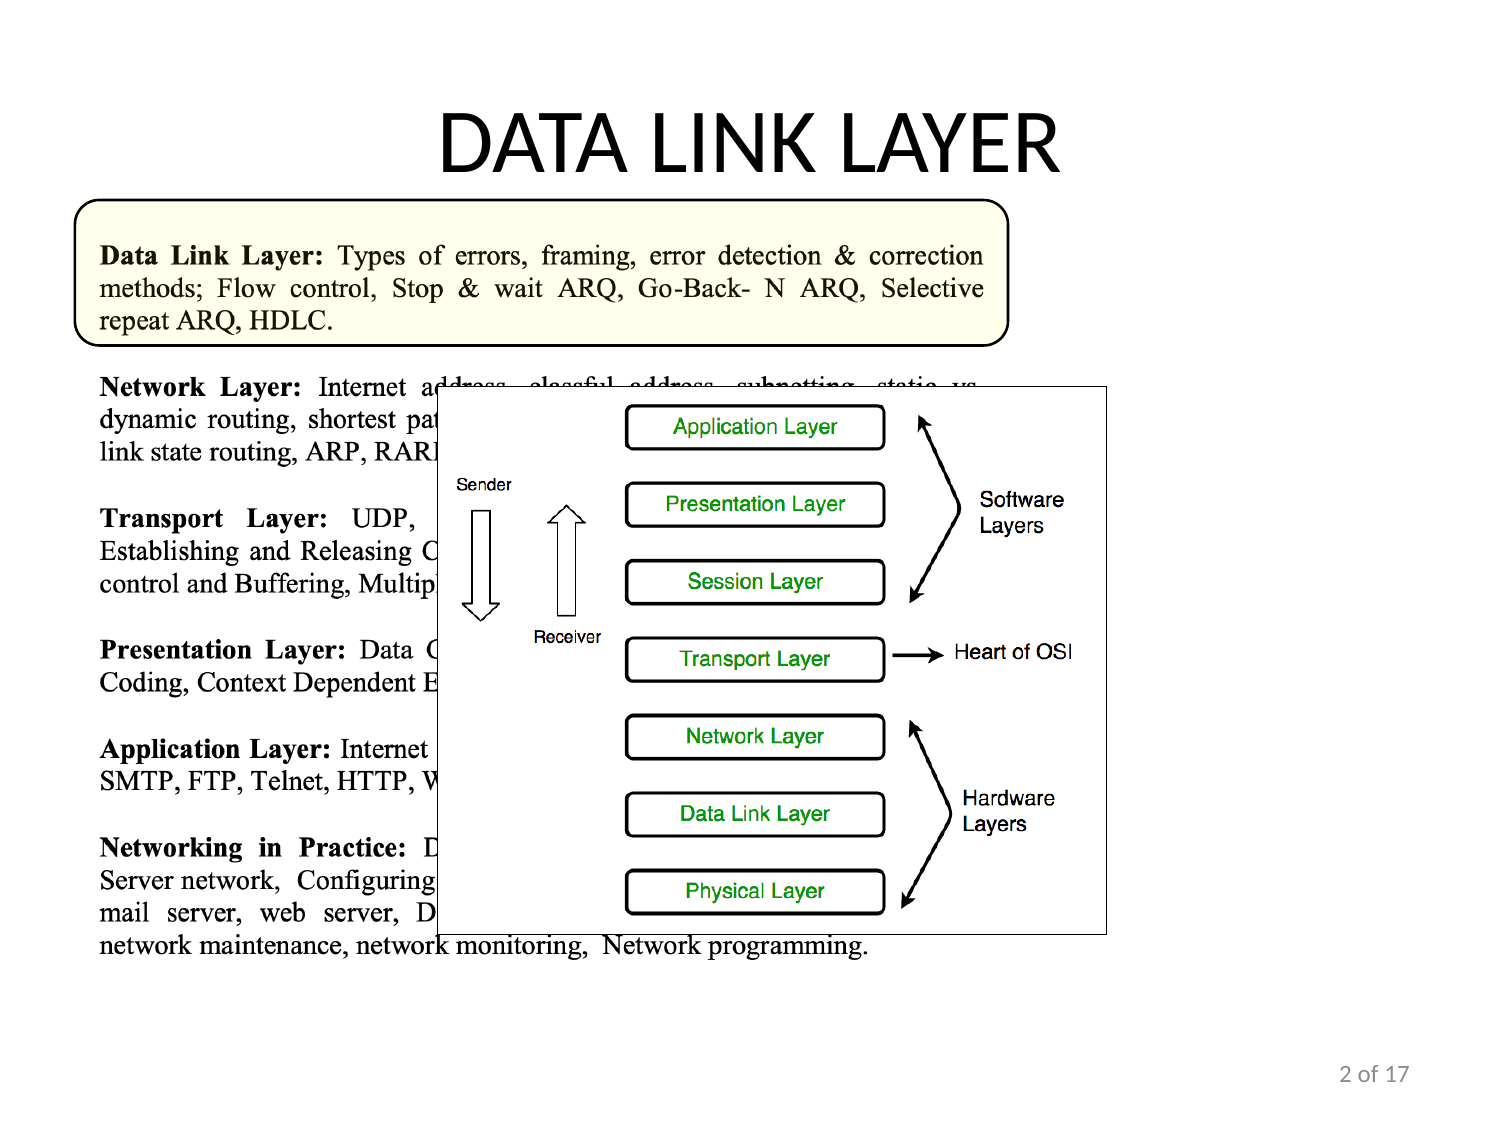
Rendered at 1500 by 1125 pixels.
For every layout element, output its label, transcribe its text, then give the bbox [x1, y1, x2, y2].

slide_number 2 of 17 [1074, 1042, 1425, 1103]
text_box [72, 197, 1011, 345]
picture [437, 386, 1107, 935]
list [91, 232, 1009, 976]
title Data Link Layer [75, 42, 1425, 230]
